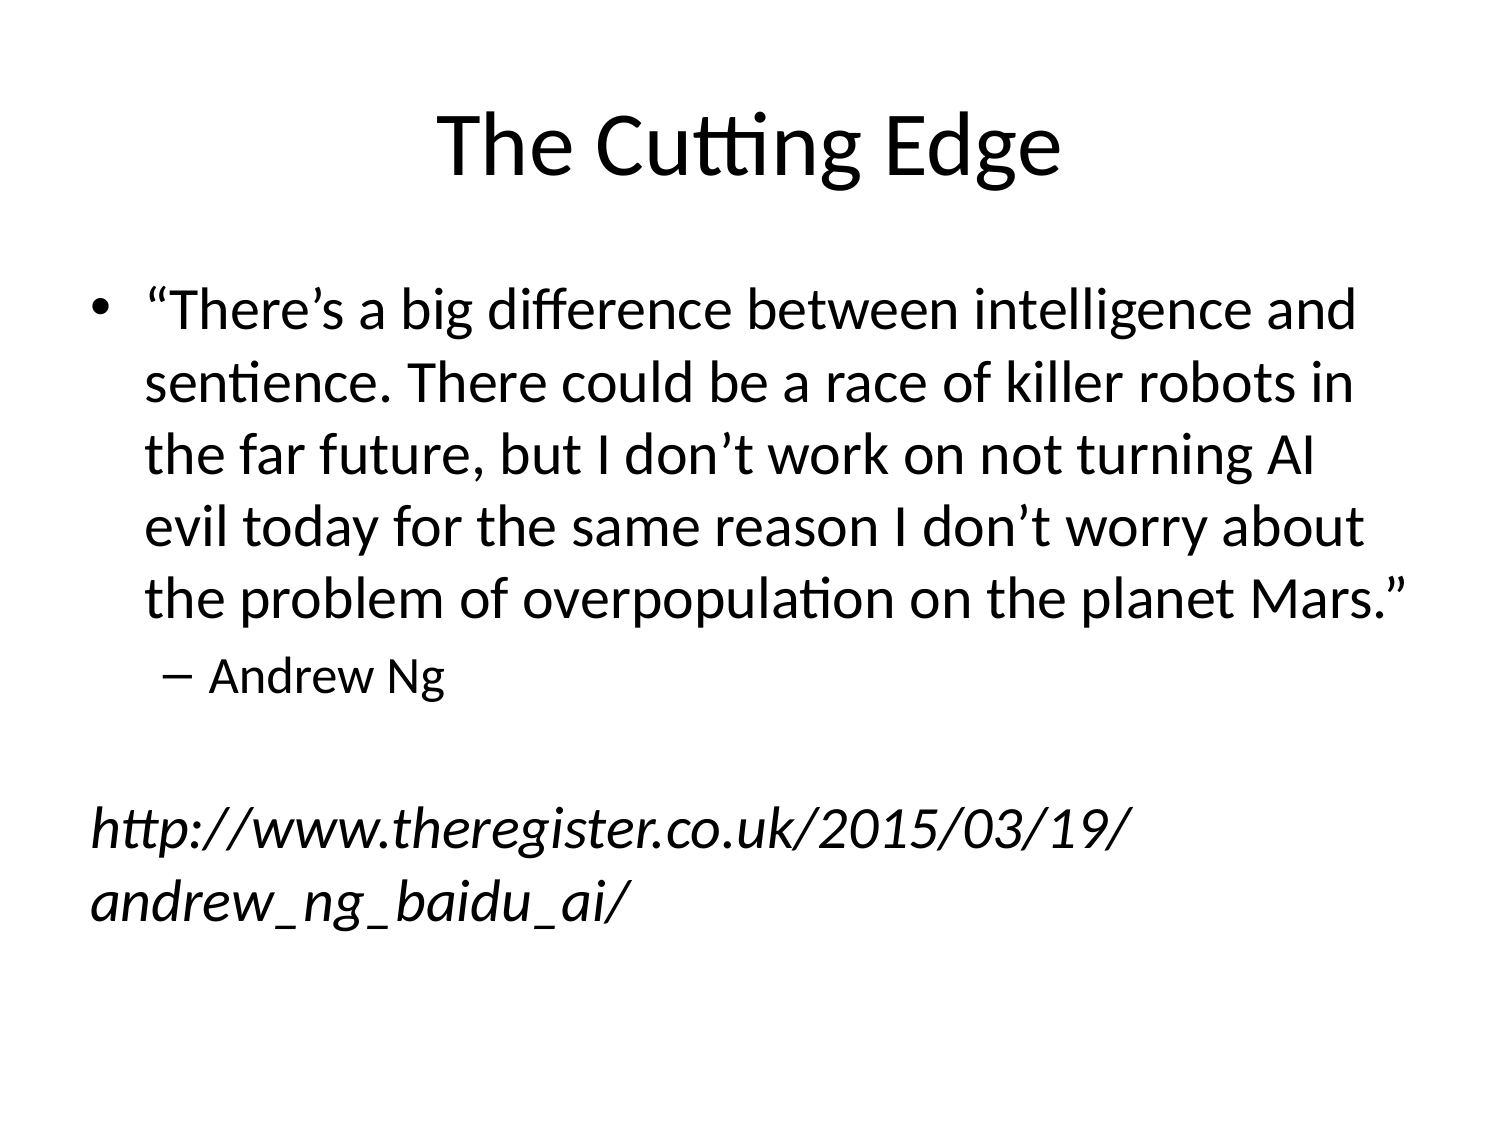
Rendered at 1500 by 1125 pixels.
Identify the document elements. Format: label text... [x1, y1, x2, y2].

title The Cutting Edge [75, 45, 1425, 233]
list “There’s a big difference between intelligence and sentience. There could be a race of killer robots in the far future, but I don’t work on not turning AI evil today for the same reason I don’t worry about the problem of overpopulation on the planet Mars.” Andrew Ng http://www.theregister.co.uk/2015/03/19/andrew_ng_baidu_ai/ [75, 262, 1425, 1005]
